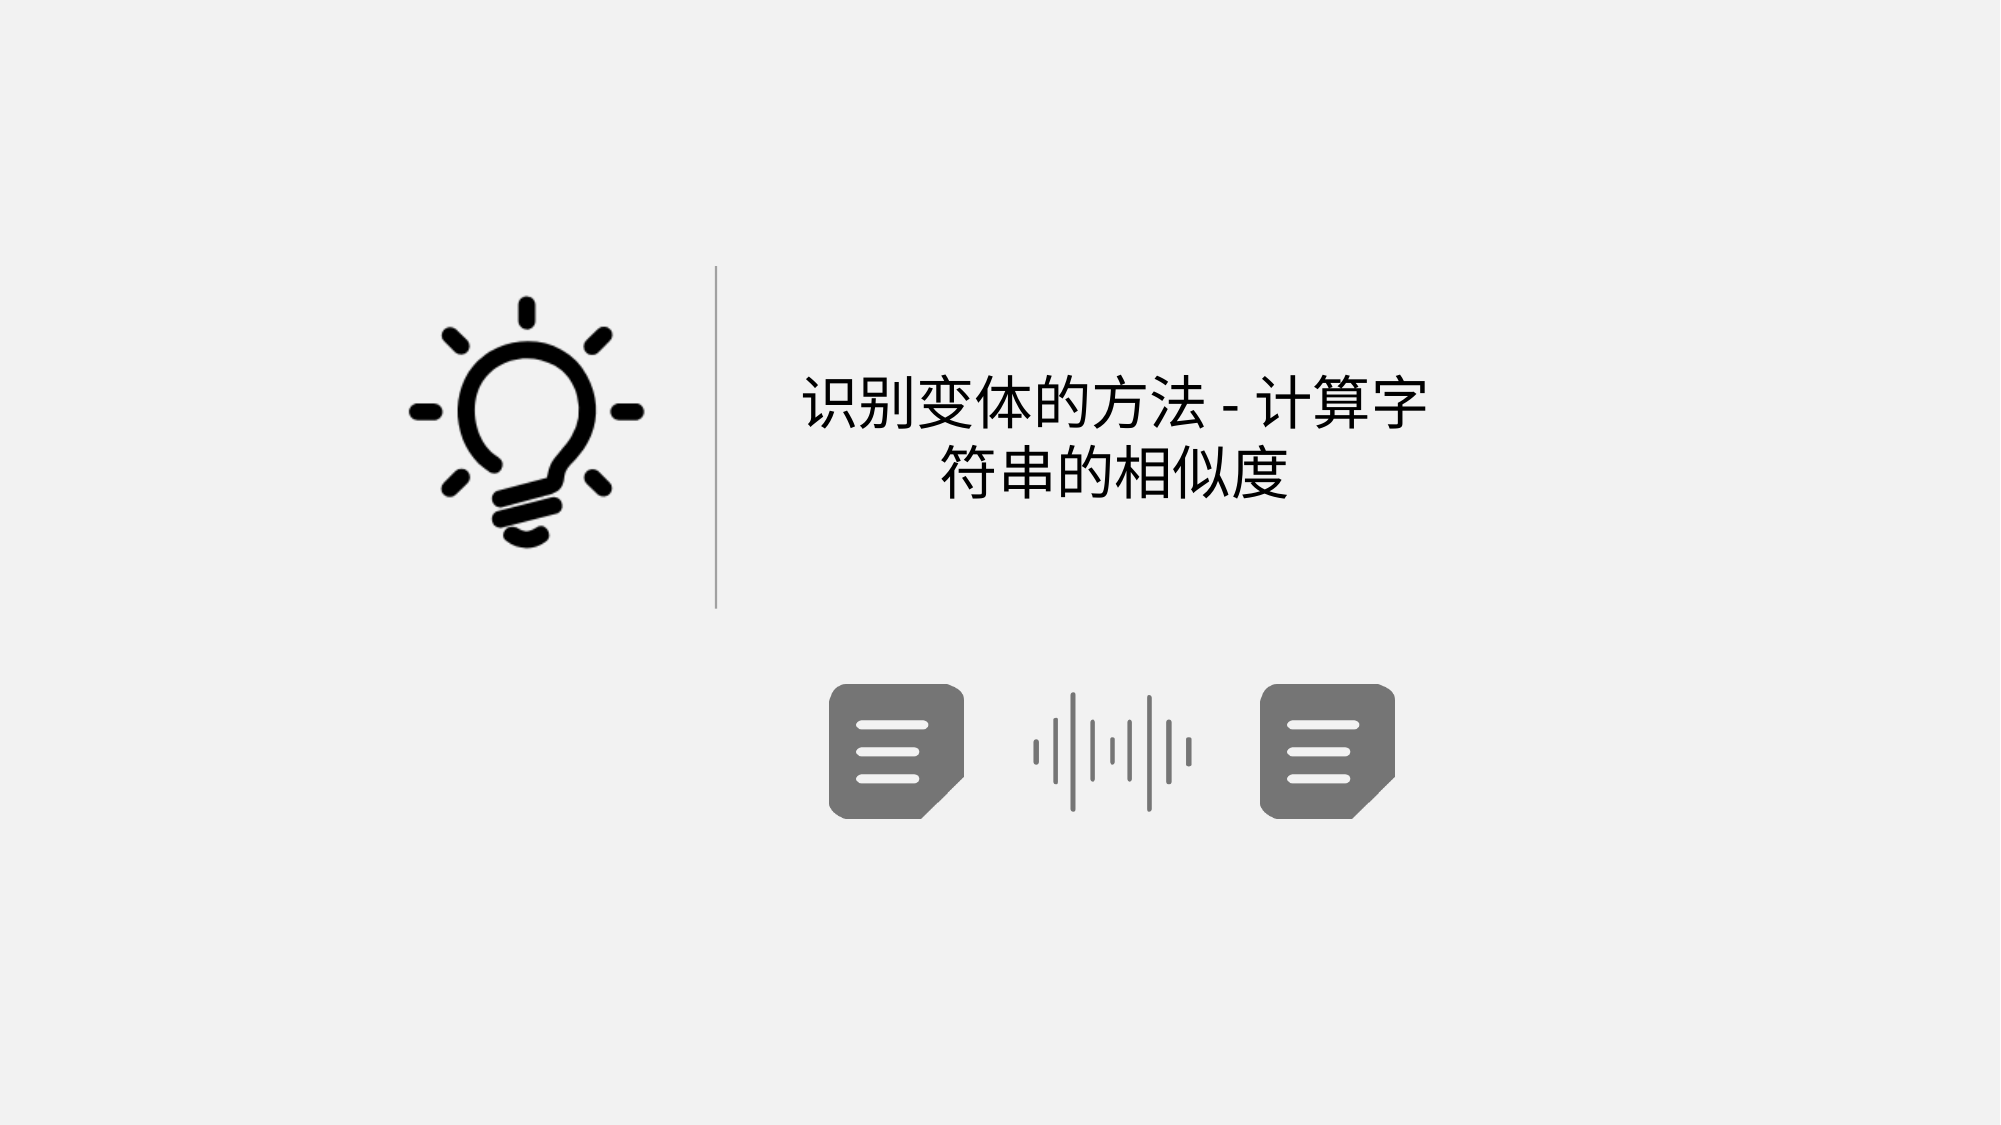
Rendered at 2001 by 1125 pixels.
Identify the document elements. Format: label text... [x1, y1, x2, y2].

picture [1021, 661, 1202, 842]
picture [1259, 684, 1395, 819]
picture [828, 684, 964, 819]
text_box 识别变体的方法-计算字符串的相似度 [781, 359, 1448, 514]
picture [370, 266, 684, 579]
